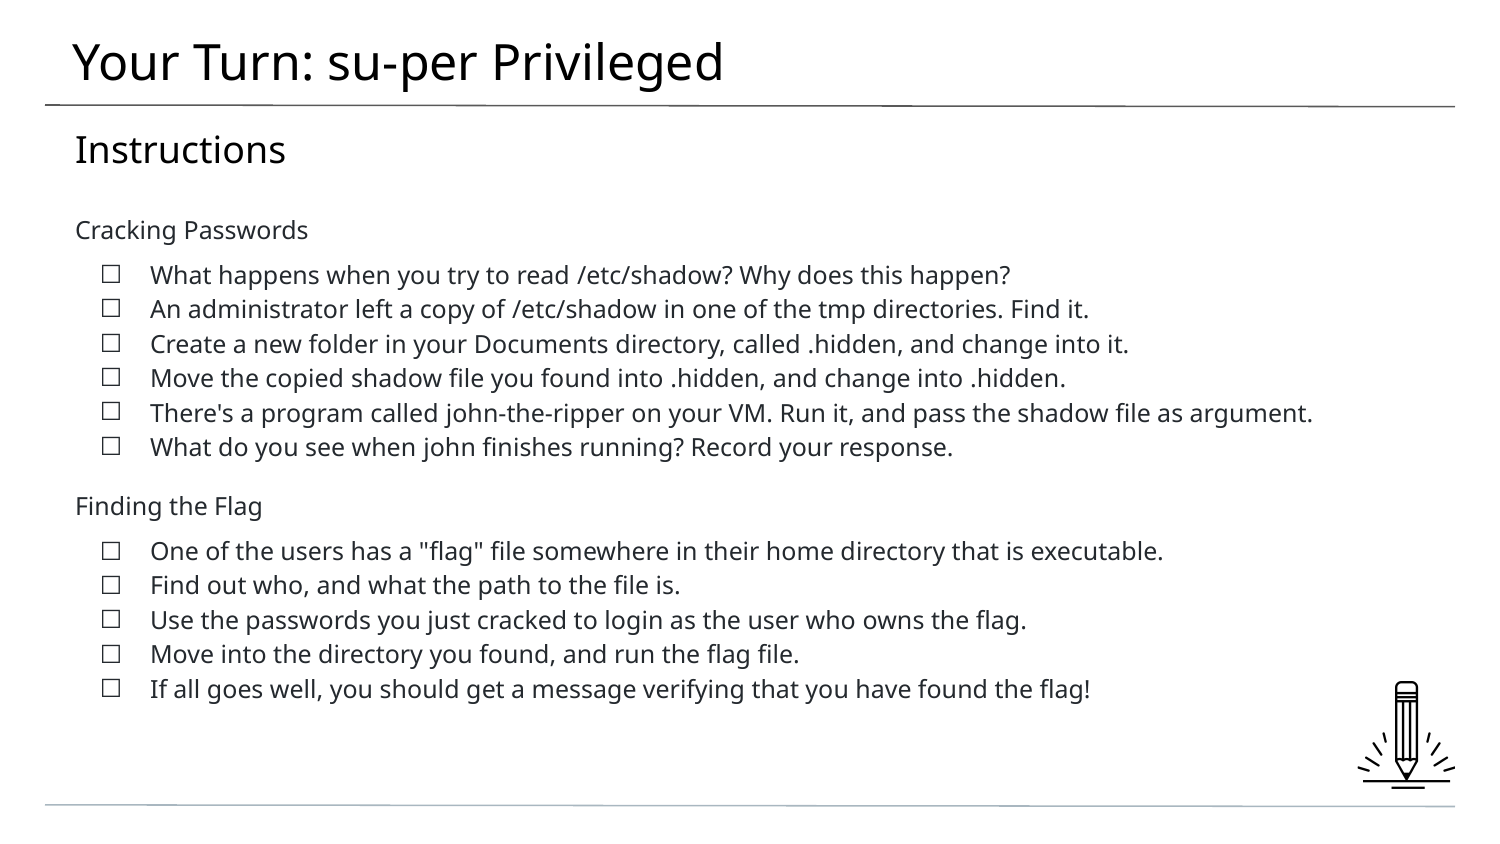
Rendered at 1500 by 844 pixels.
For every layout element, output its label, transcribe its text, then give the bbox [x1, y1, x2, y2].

subtitle Instructions [0, 110, 1500, 171]
list Cracking Passwords What happens when you try to read /etc/shadow? Why does this happen? An administrator left a copy of /etc/shadow in one of the tmp directories. Find it. Create a new folder in your Documents directory, called .hidden, and change into it. Move the copied shadow file you found into .hidden, and change into .hidden. There's a program called john-the-ripper on your VM. Run it, and pass the shadow file as argument. What do you see when john finishes running? Record your response. Finding the Flag One of the users has a "flag" file somewhere in their home directory that is executable. Find out who, and what the path to the file is. Use the passwords you just cracked to login as the user who owns the flag. Move into the directory you found, and run the flag file. If all goes well, you should get a message verifying that you have found the flag! [0, 210, 1500, 736]
title Your Turn: su-per Privileged [0, 0, 1500, 88]
picture [1357, 736, 1455, 789]
